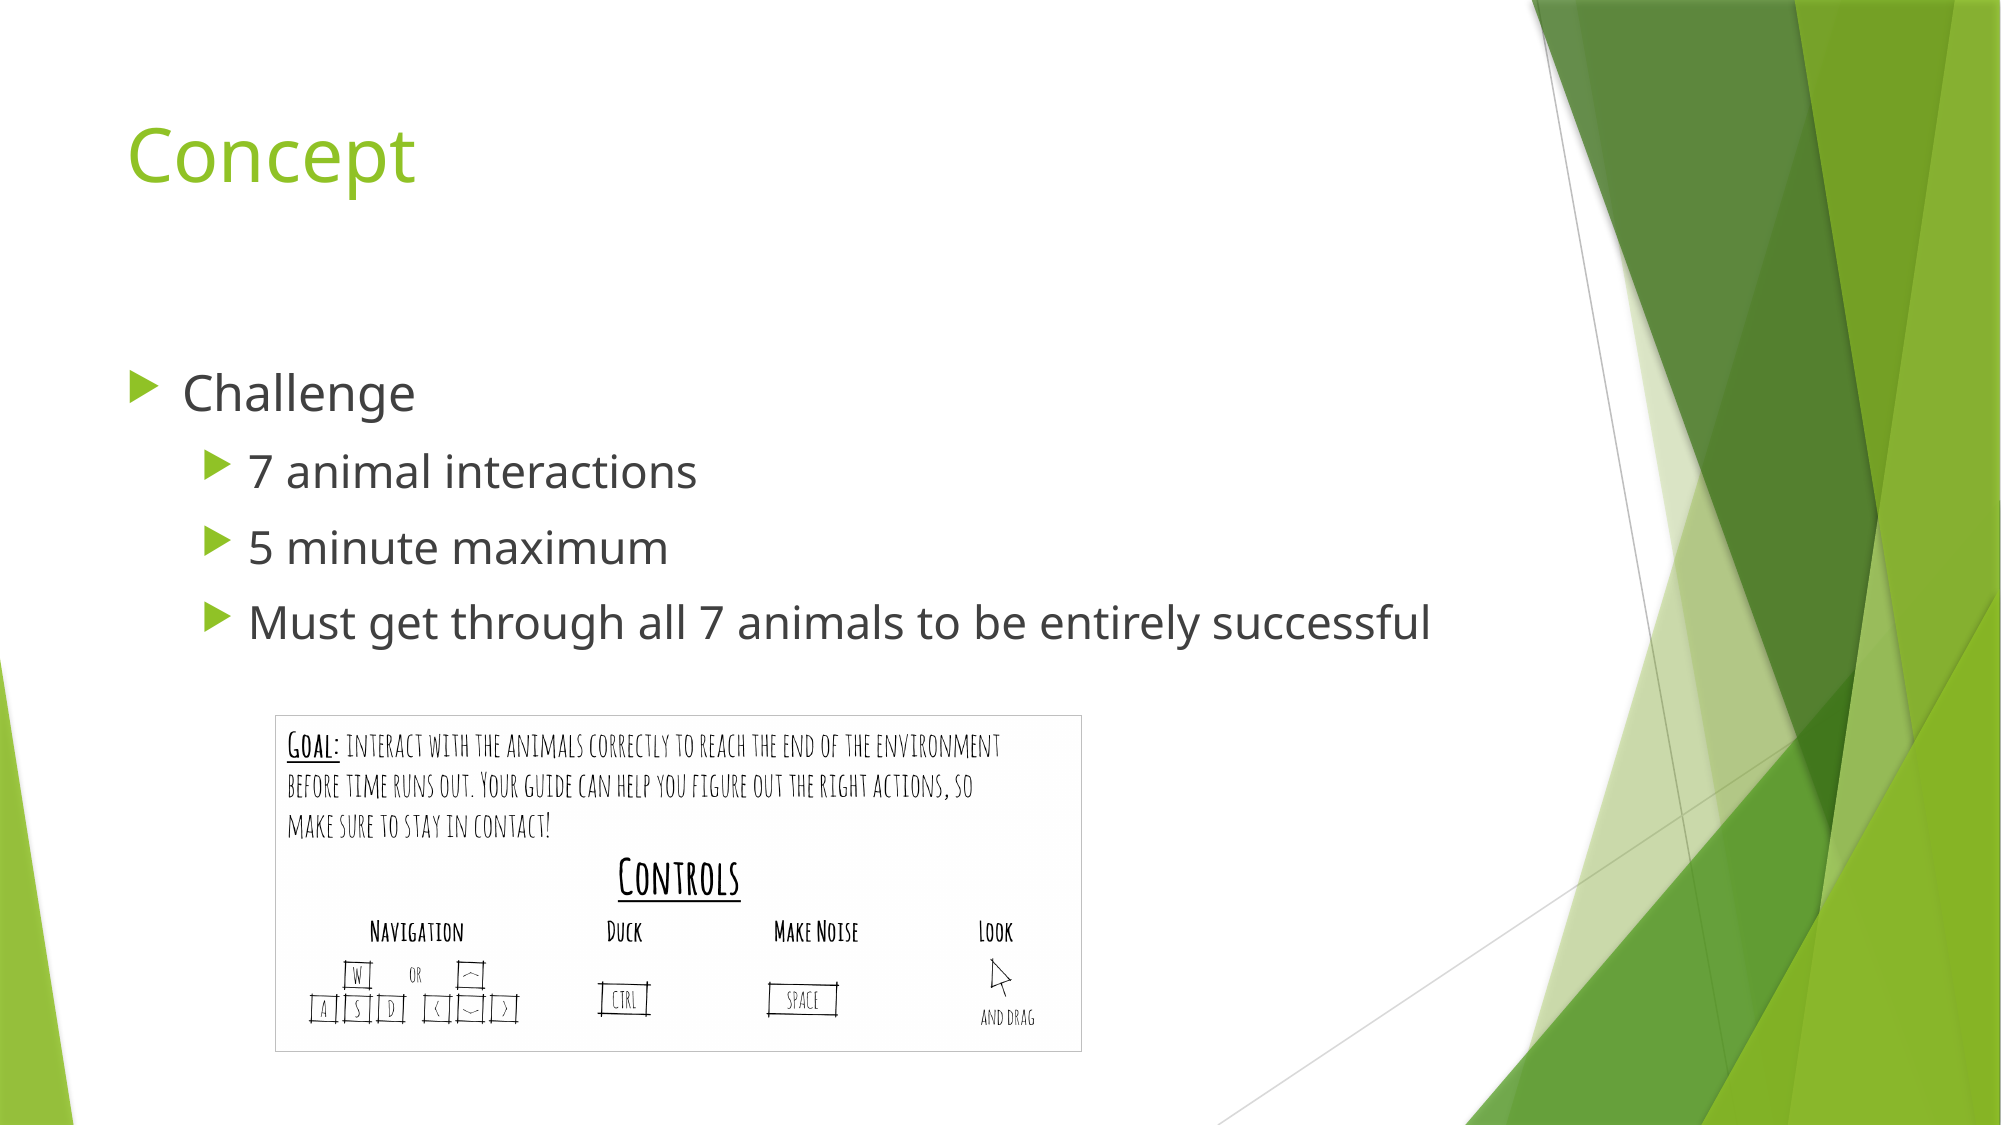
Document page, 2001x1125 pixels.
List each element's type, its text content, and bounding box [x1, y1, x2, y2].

title Concept [111, 99, 1522, 317]
list Challenge 7 animal interactions 5 minute maximum Must get through all 7 animals to be entirely successful [111, 354, 1522, 992]
picture [274, 714, 1082, 1052]
